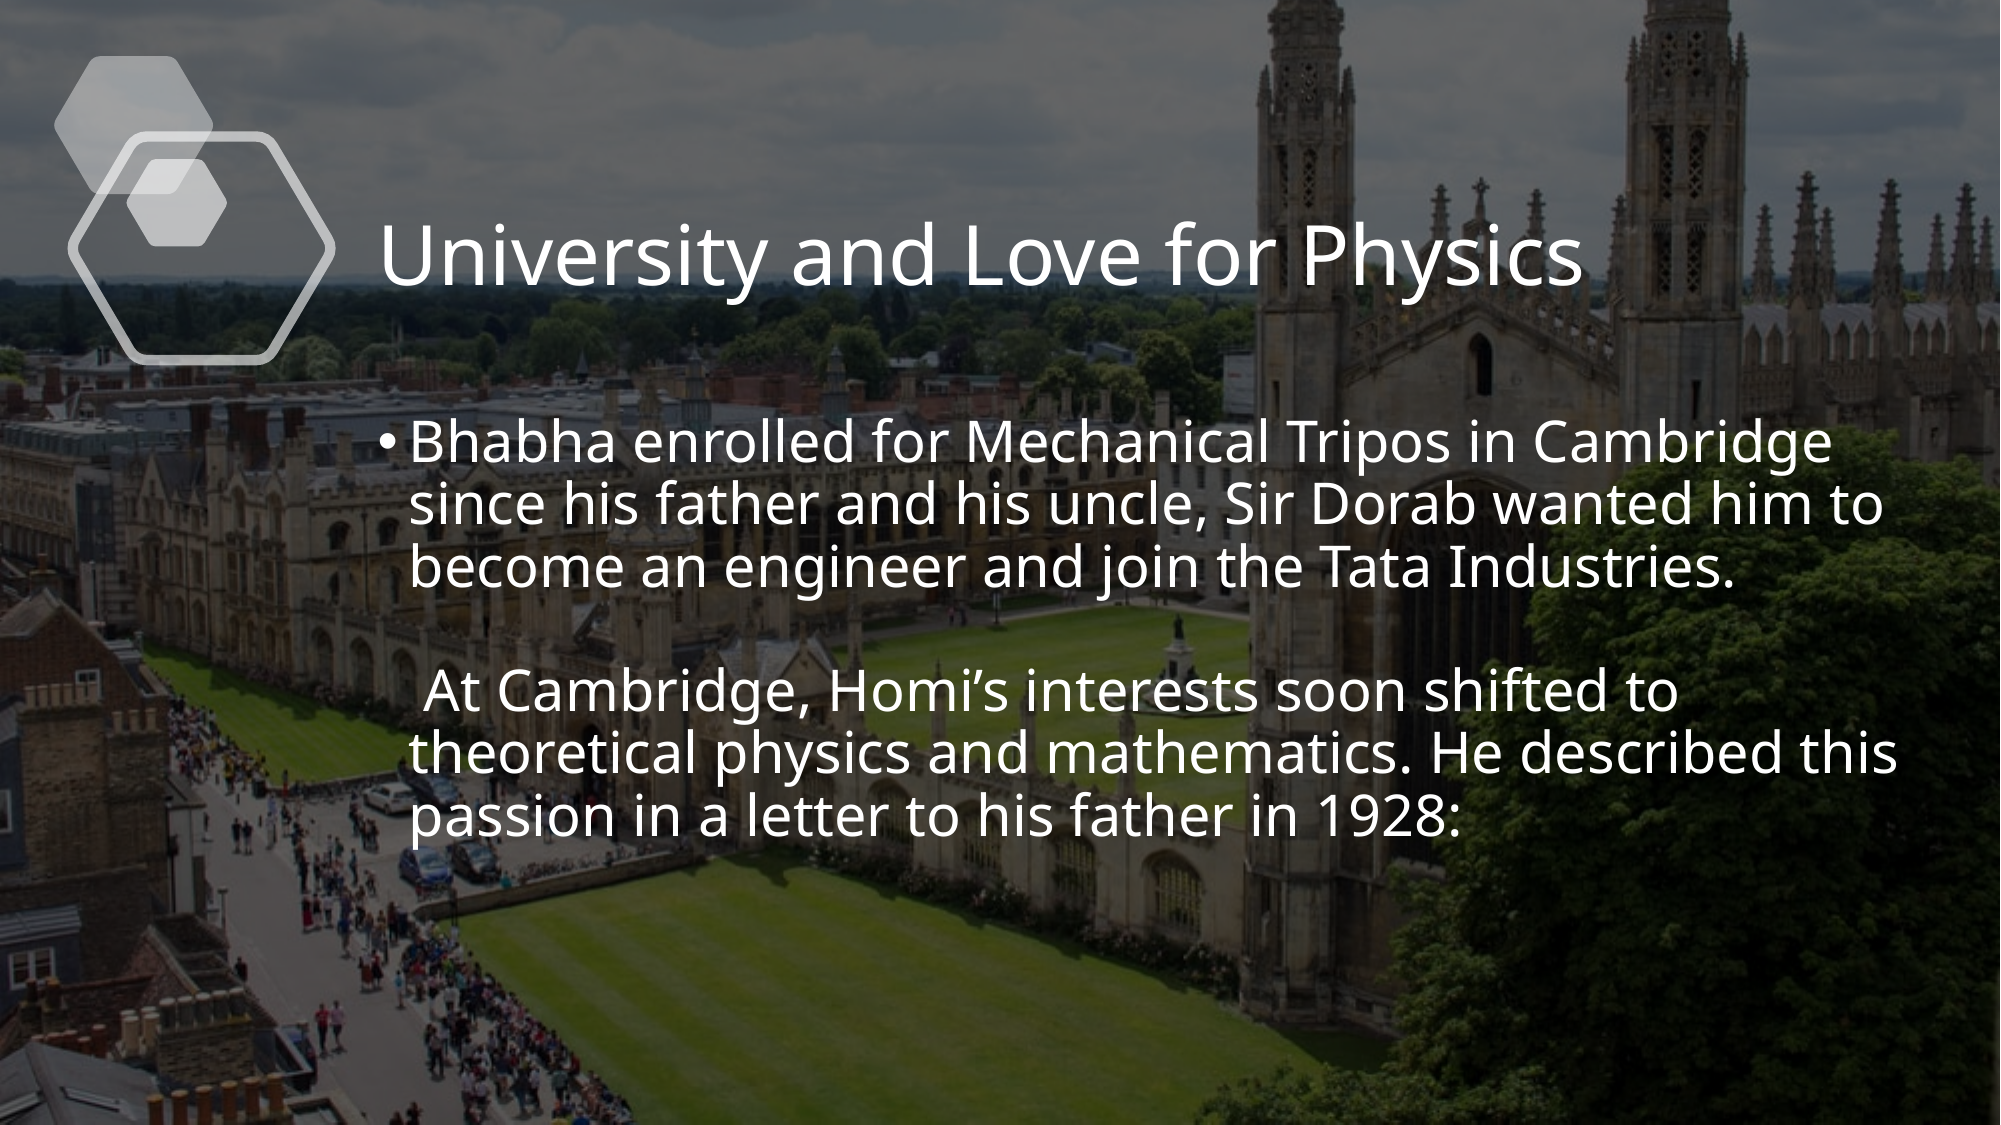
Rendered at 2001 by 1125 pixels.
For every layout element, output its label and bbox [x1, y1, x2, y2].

picture [0, 0, 2000, 1125]
text_box [53, 56, 332, 361]
